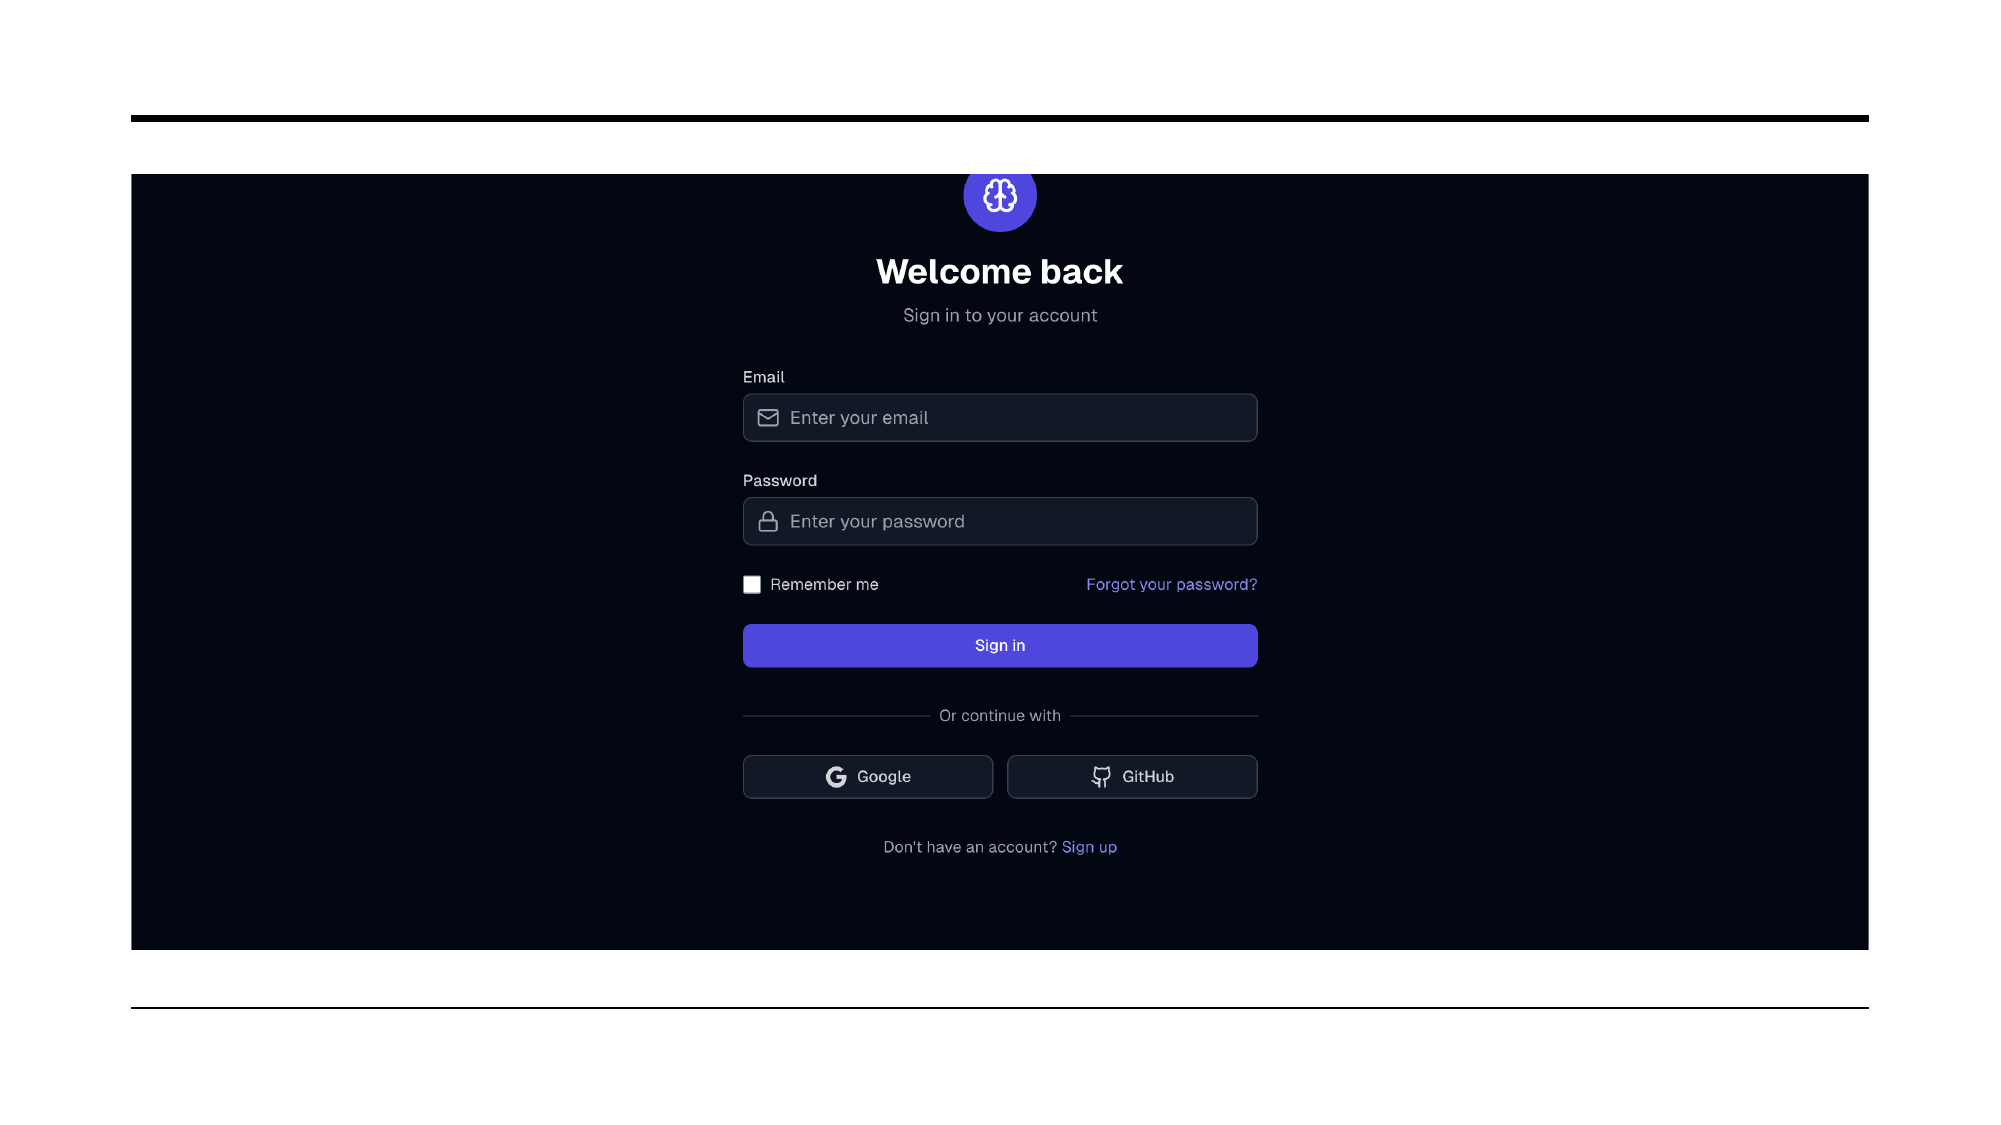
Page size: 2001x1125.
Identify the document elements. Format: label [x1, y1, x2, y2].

text_box [0, 0, 2000, 1125]
picture [131, 174, 1869, 950]
